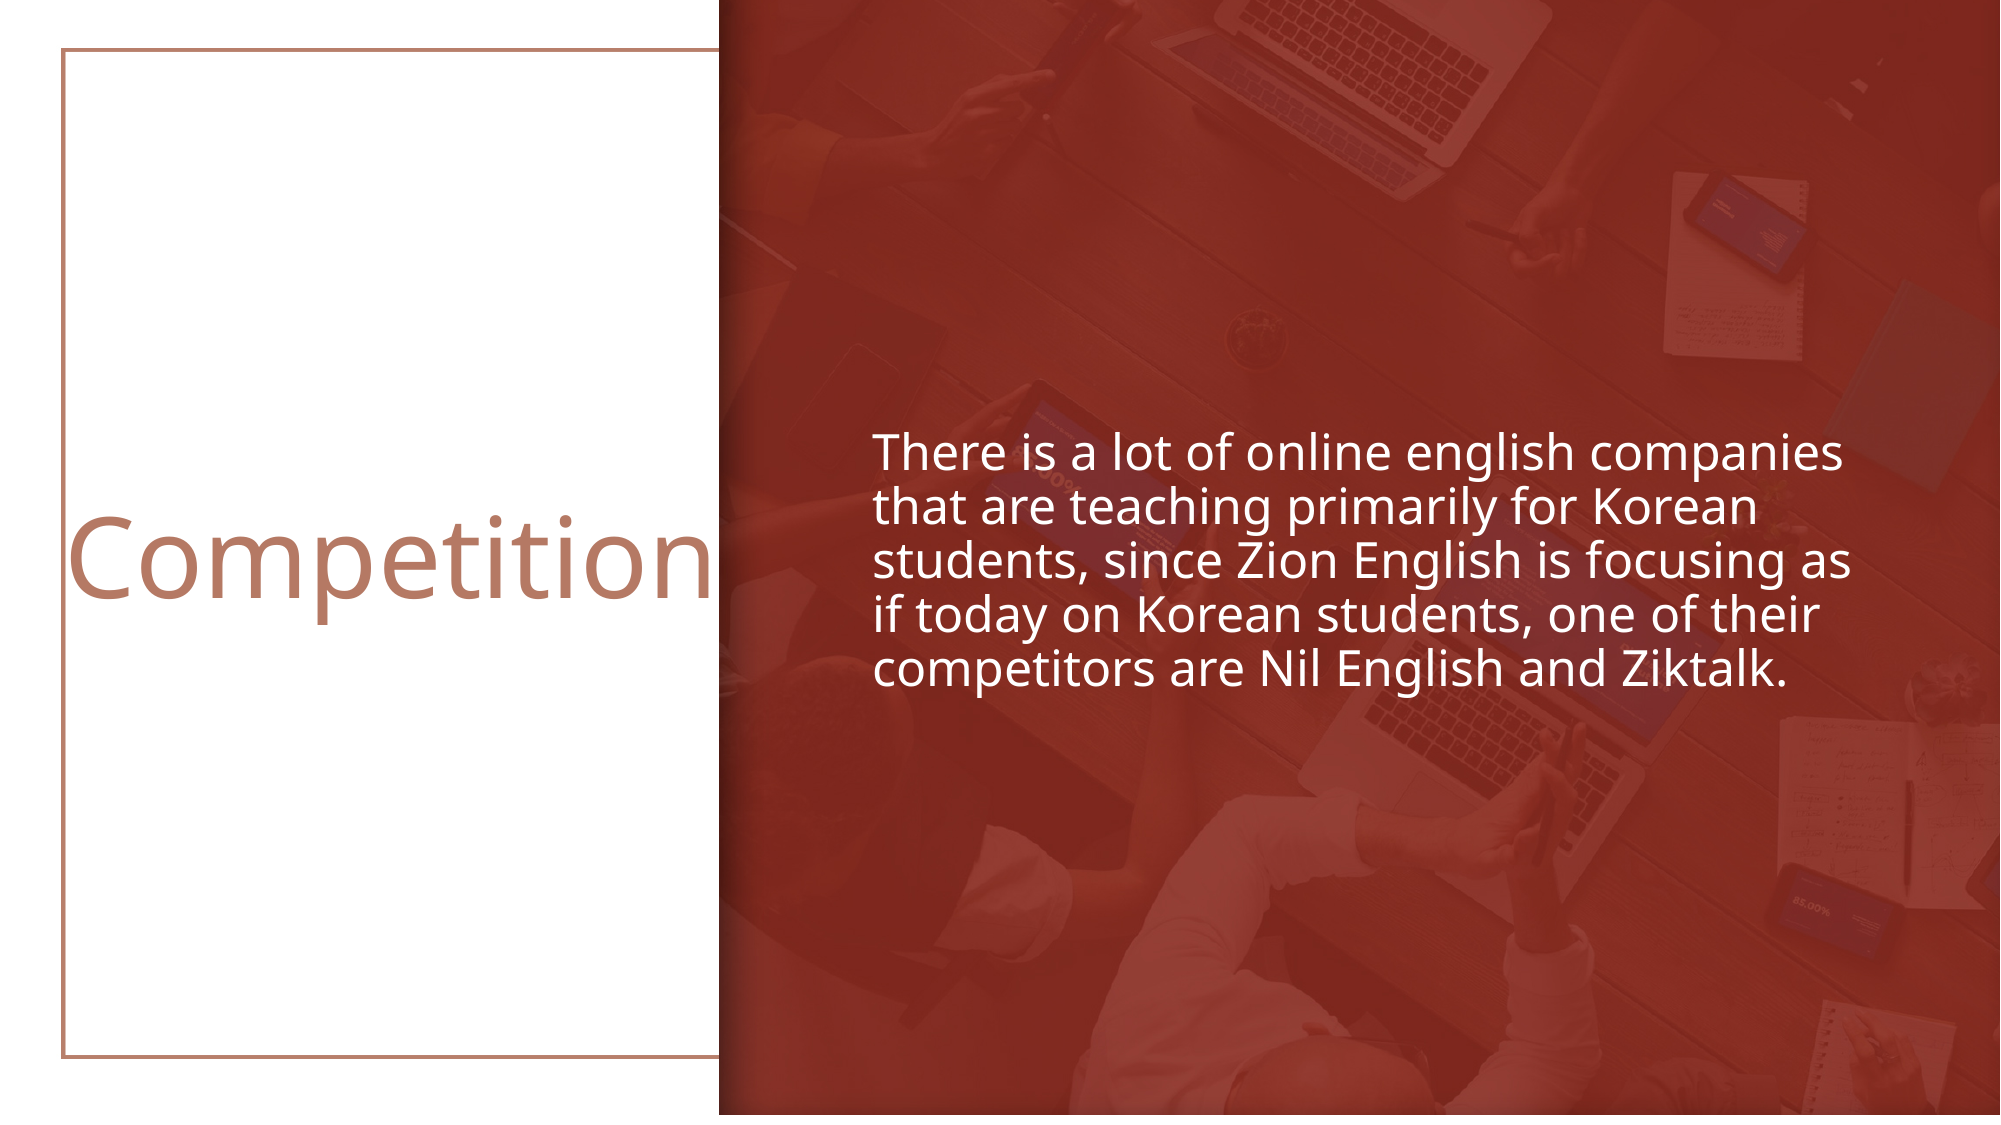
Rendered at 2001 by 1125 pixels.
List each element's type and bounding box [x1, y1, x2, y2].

list [0, 0, 2000, 1115]
